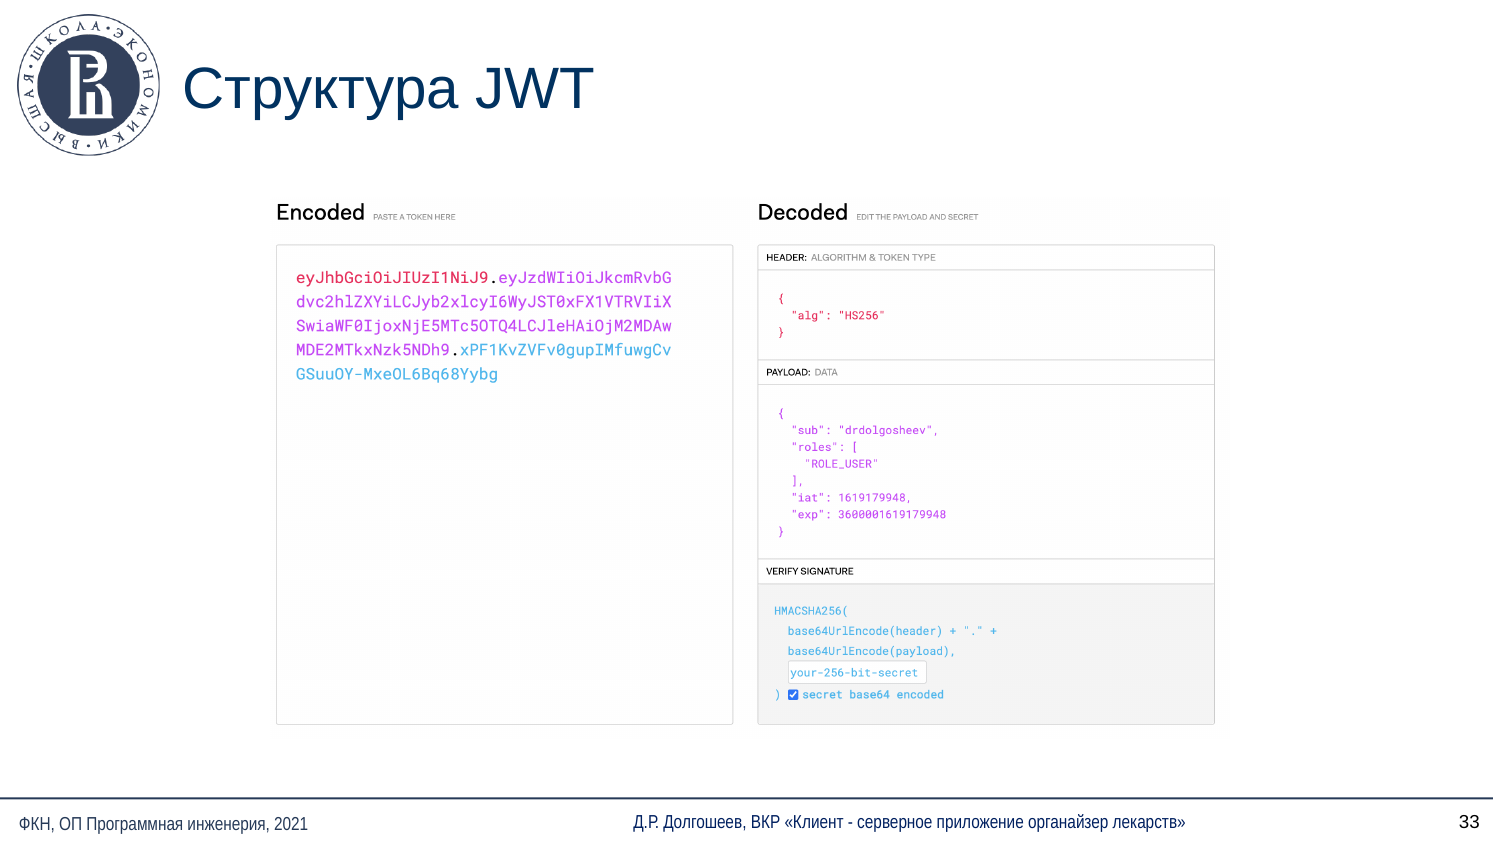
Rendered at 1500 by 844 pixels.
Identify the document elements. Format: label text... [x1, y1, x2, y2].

picture [270, 197, 1230, 739]
title Структура JWT [170, 7, 1500, 163]
footer Д.Р. Долгошеев, ВКР «Клиент - серверное приложение органайзер лекарств» [395, 799, 1424, 842]
picture [17, 14, 160, 156]
slide_number 33 [1445, 797, 1494, 844]
